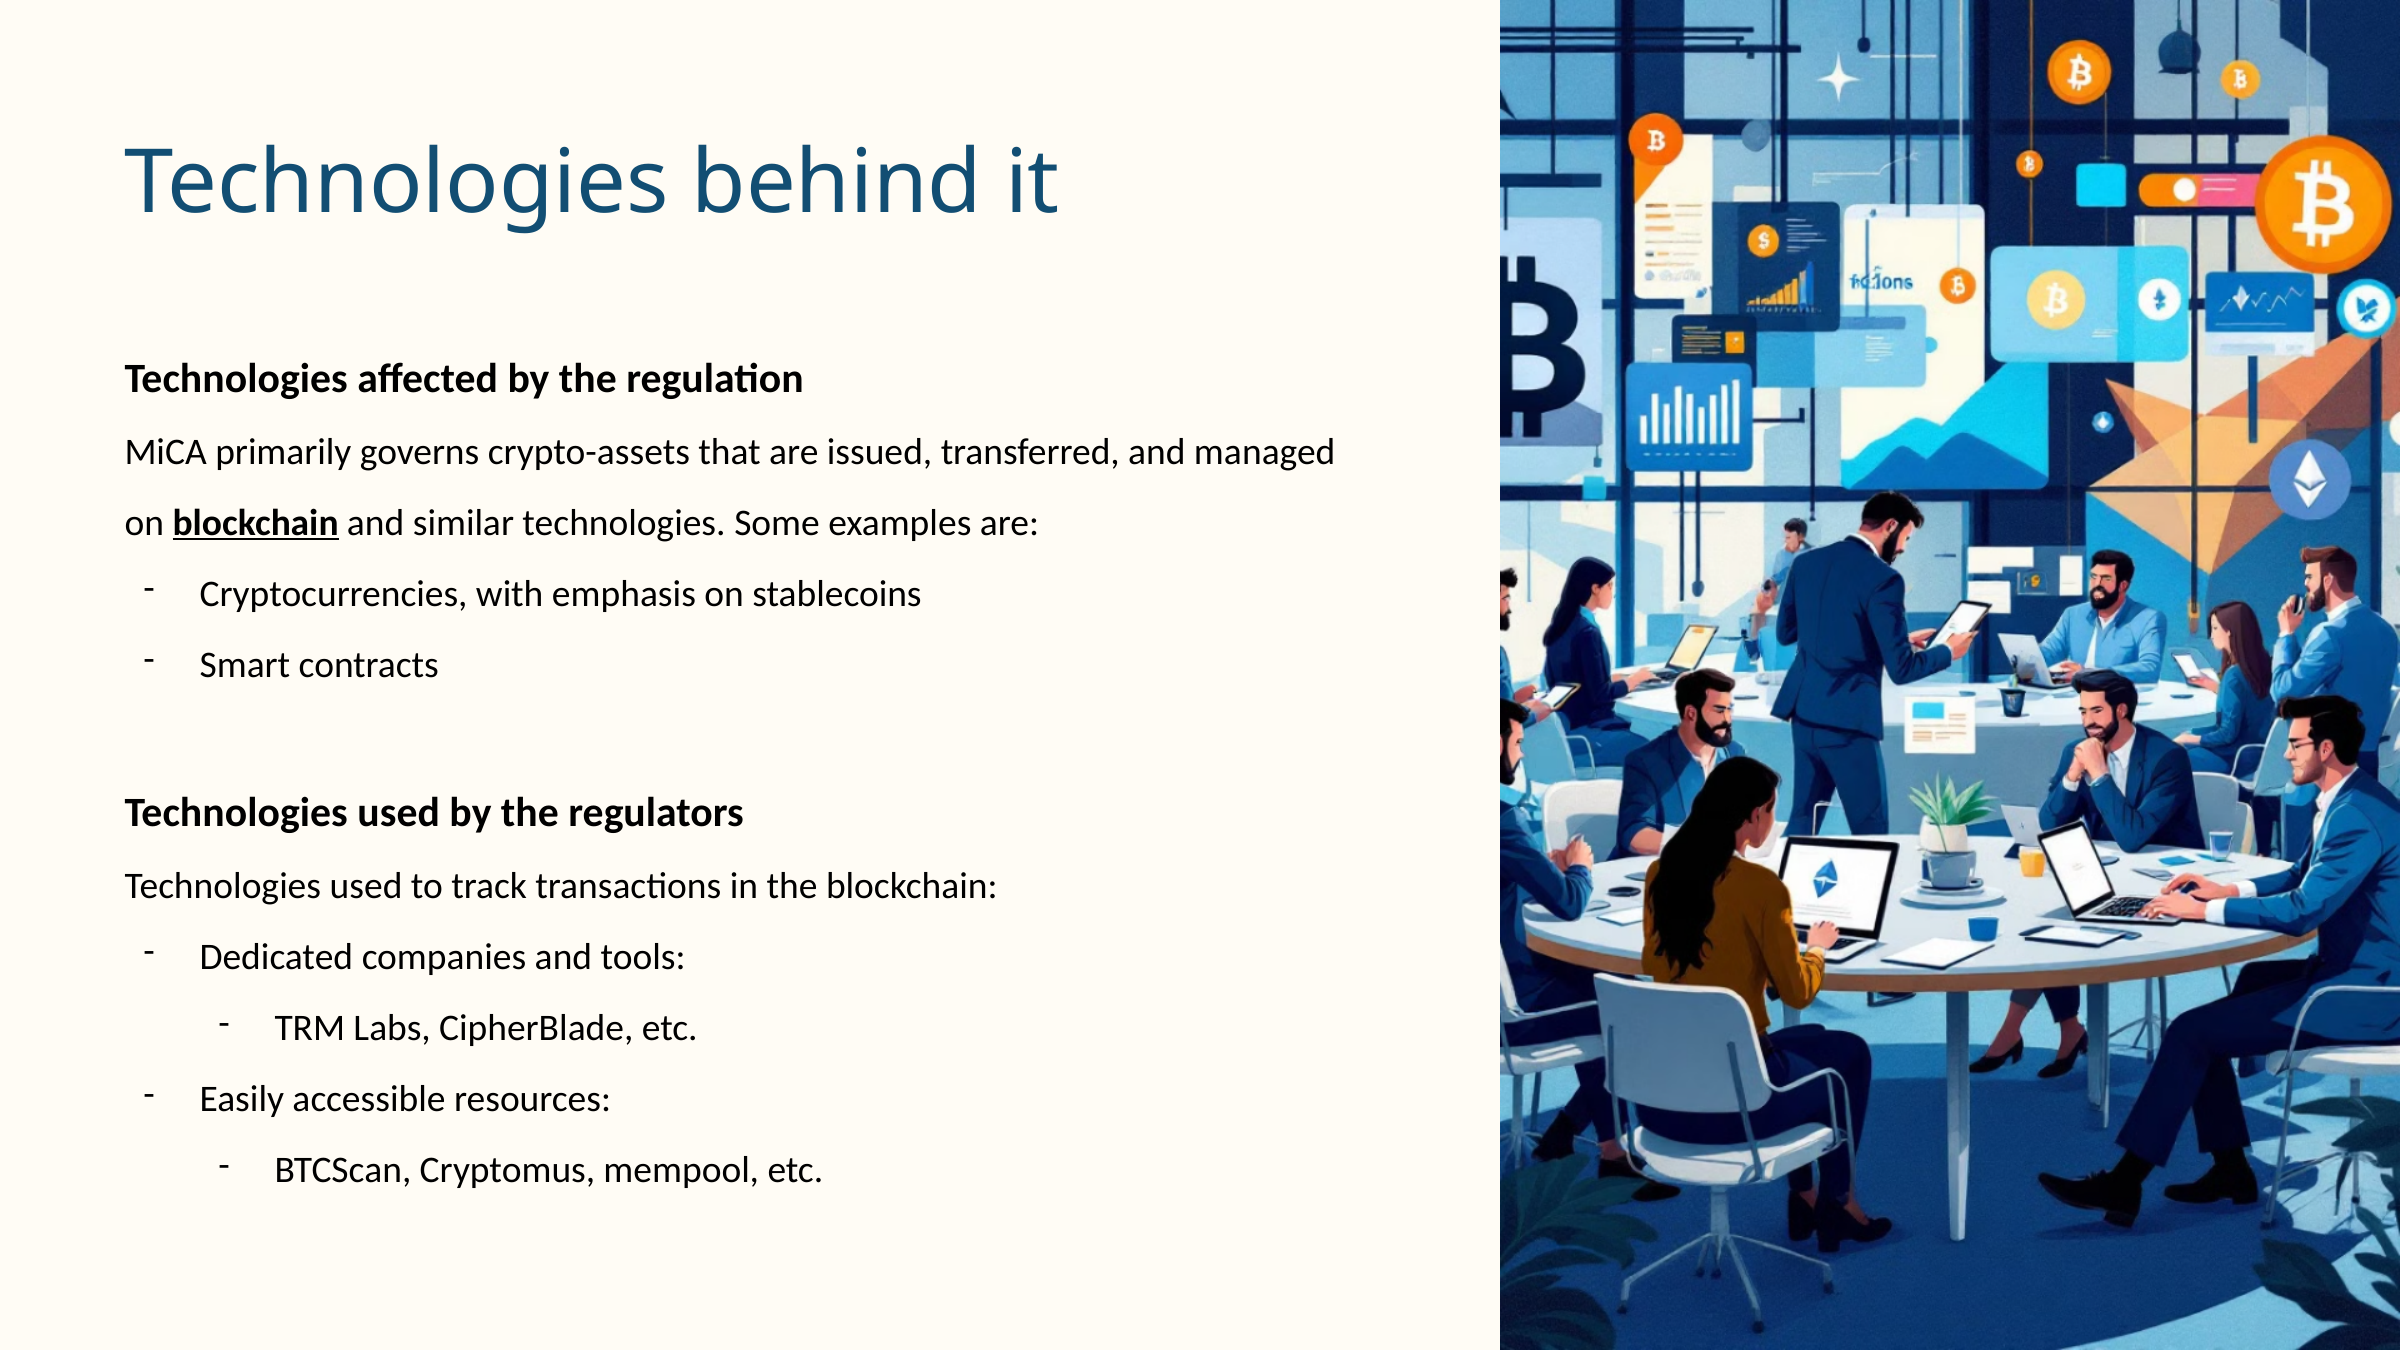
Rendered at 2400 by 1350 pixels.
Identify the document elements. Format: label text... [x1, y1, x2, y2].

text_box Technologies behind it [124, 98, 1224, 210]
text_box Technologies affected by the regulation MiCA primarily governs crypto-assets that are issued, transferred, and managed on blockchain and similar technologies. Some examples are: Cryptocurrencies, with emphasis on stablecoins Smart contracts Technologies used by the regulators Technologies used to track transactions in the blockchain: Dedicated companies and tools: TRM Labs, CipherBlade, etc. Easily accessible resources: BTCScan, Cryptomus, mempool, etc. [124, 321, 1376, 1231]
picture [1499, 0, 2400, 1350]
